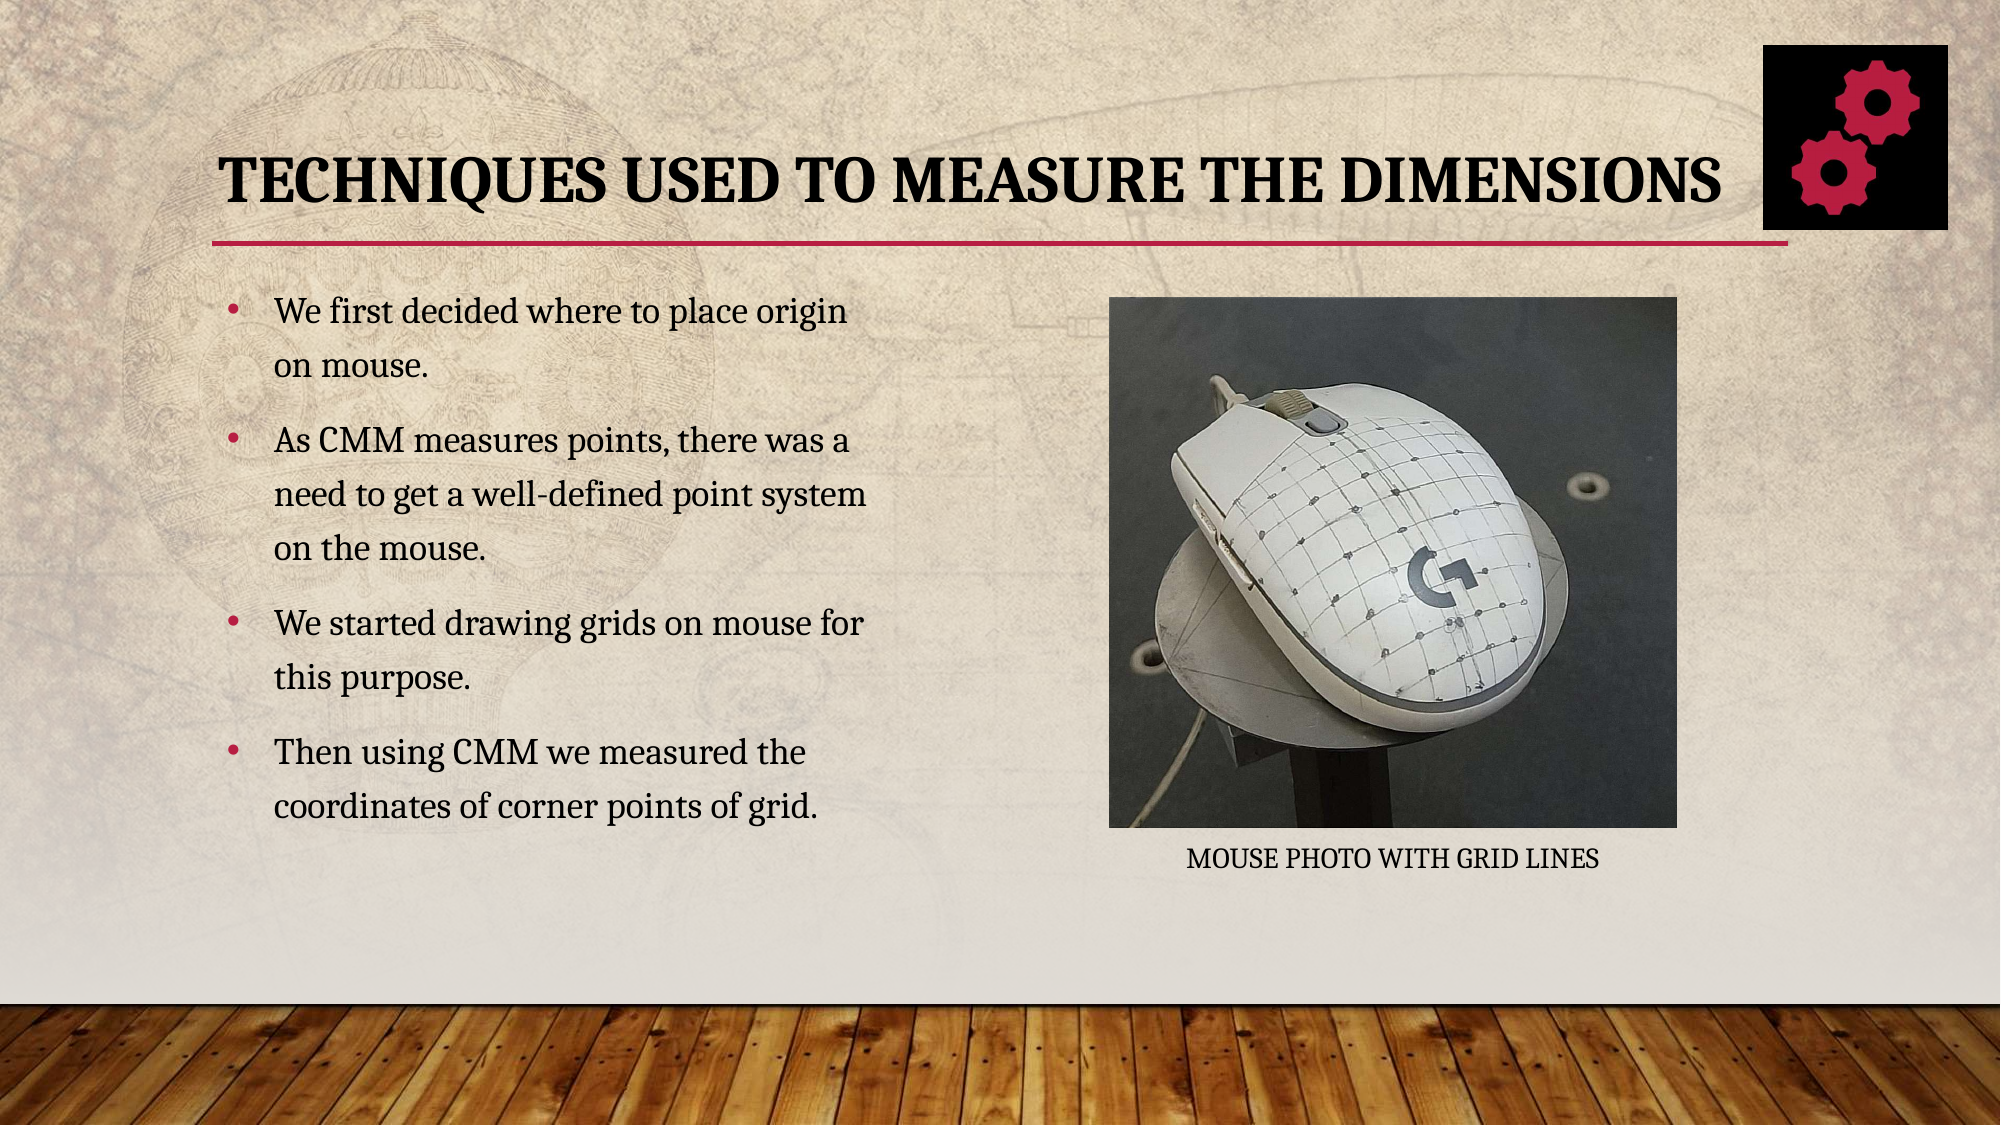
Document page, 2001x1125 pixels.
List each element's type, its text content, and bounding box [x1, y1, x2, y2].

picture [0, 1004, 2000, 1125]
picture [1109, 296, 1677, 828]
list We first decided where to place origin on mouse. As CMM measures points, there was a need to get a well-defined point system on the mouse. We started drawing grids on mouse for this purpose. Then using CMM we measured the coordinates of corner points of grid. [211, 269, 891, 900]
title Techniques Used to measure THE DIMENSIONS [204, 137, 1763, 230]
picture [1763, 45, 1949, 230]
text_box MOUSE PHOTO WITH GRID LINES [908, 835, 1877, 964]
